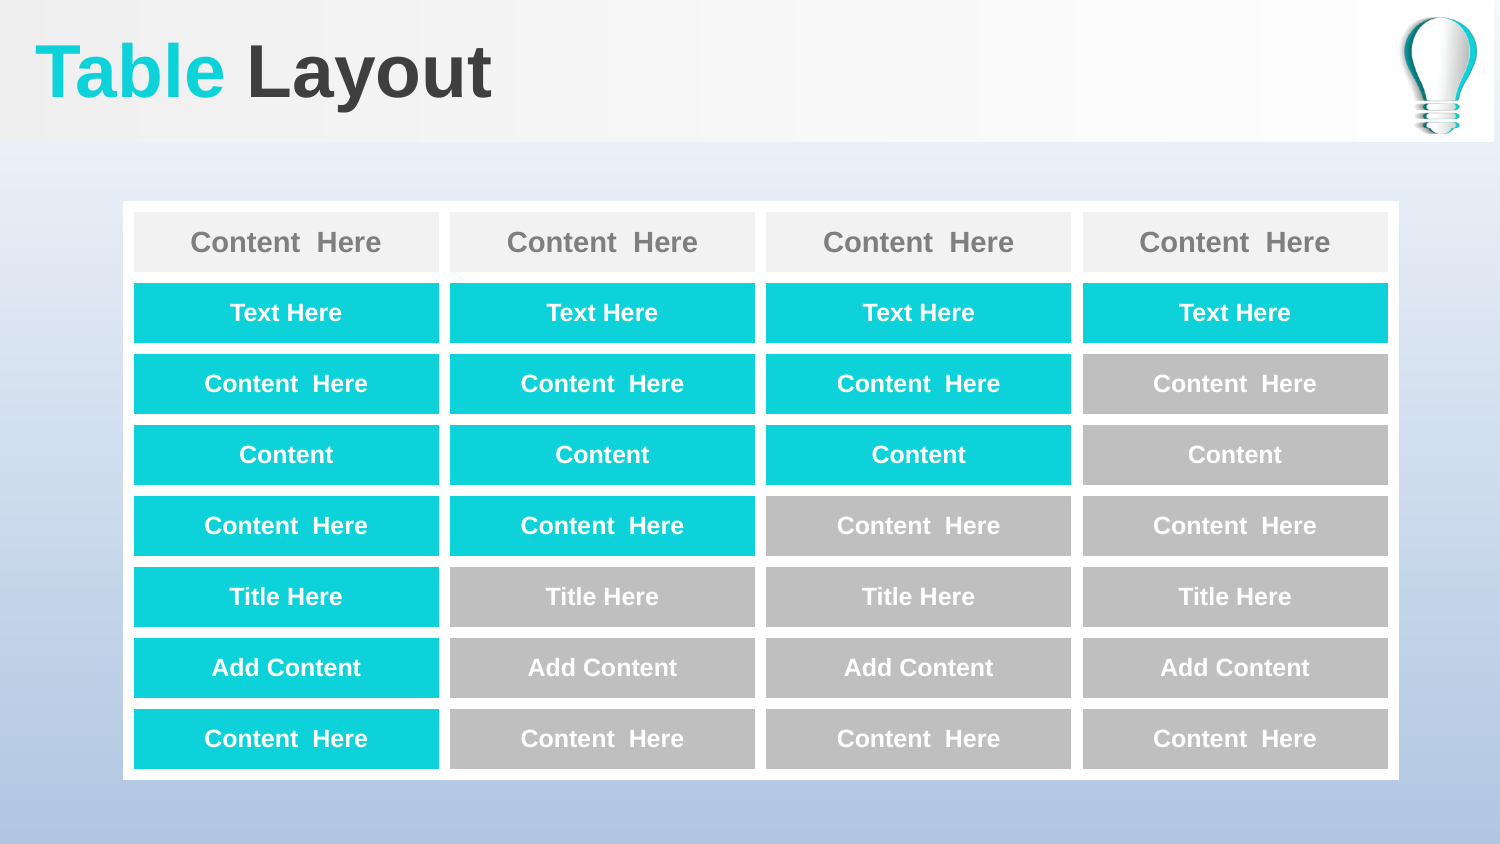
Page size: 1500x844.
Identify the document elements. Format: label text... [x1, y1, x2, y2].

table_cell Content Here [134, 496, 439, 556]
table_cell Content Here [766, 709, 1071, 769]
table_cell Add Content [766, 638, 1071, 698]
table_cell Content Here [1083, 354, 1388, 414]
table_cell Content [134, 425, 439, 485]
table_cell Add Content [134, 638, 439, 698]
table_header Content Here [450, 212, 755, 272]
table_header Content Here [766, 212, 1071, 272]
table_cell Content Here [766, 354, 1071, 414]
table_cell Text Here [450, 283, 755, 343]
table_header Content Here [134, 212, 439, 272]
table_cell Content Here [766, 496, 1071, 556]
table_cell Text Here [766, 283, 1071, 343]
table_cell Content [1083, 425, 1388, 485]
table_cell Title Here [450, 567, 755, 627]
table_cell Content [766, 425, 1071, 485]
table_cell Content Here [450, 496, 755, 556]
table_cell Title Here [134, 567, 439, 627]
table_cell Text Here [134, 283, 439, 343]
table_cell Content Here [134, 709, 439, 769]
table_cell Content [450, 425, 755, 485]
table_cell Content Here [1083, 709, 1388, 769]
table_cell Add Content [450, 638, 755, 698]
table_header Content Here [1083, 212, 1388, 272]
table_cell Text Here [1083, 283, 1388, 343]
table_cell Title Here [766, 567, 1071, 627]
table_cell Title Here [1083, 567, 1388, 627]
table_cell Content Here [450, 709, 755, 769]
table_cell Content Here [1083, 496, 1388, 556]
title Table Layout [0, 4, 1500, 132]
table_cell Content Here [134, 354, 439, 414]
table_cell Content Here [450, 354, 755, 414]
table_cell Add Content [1083, 638, 1388, 698]
